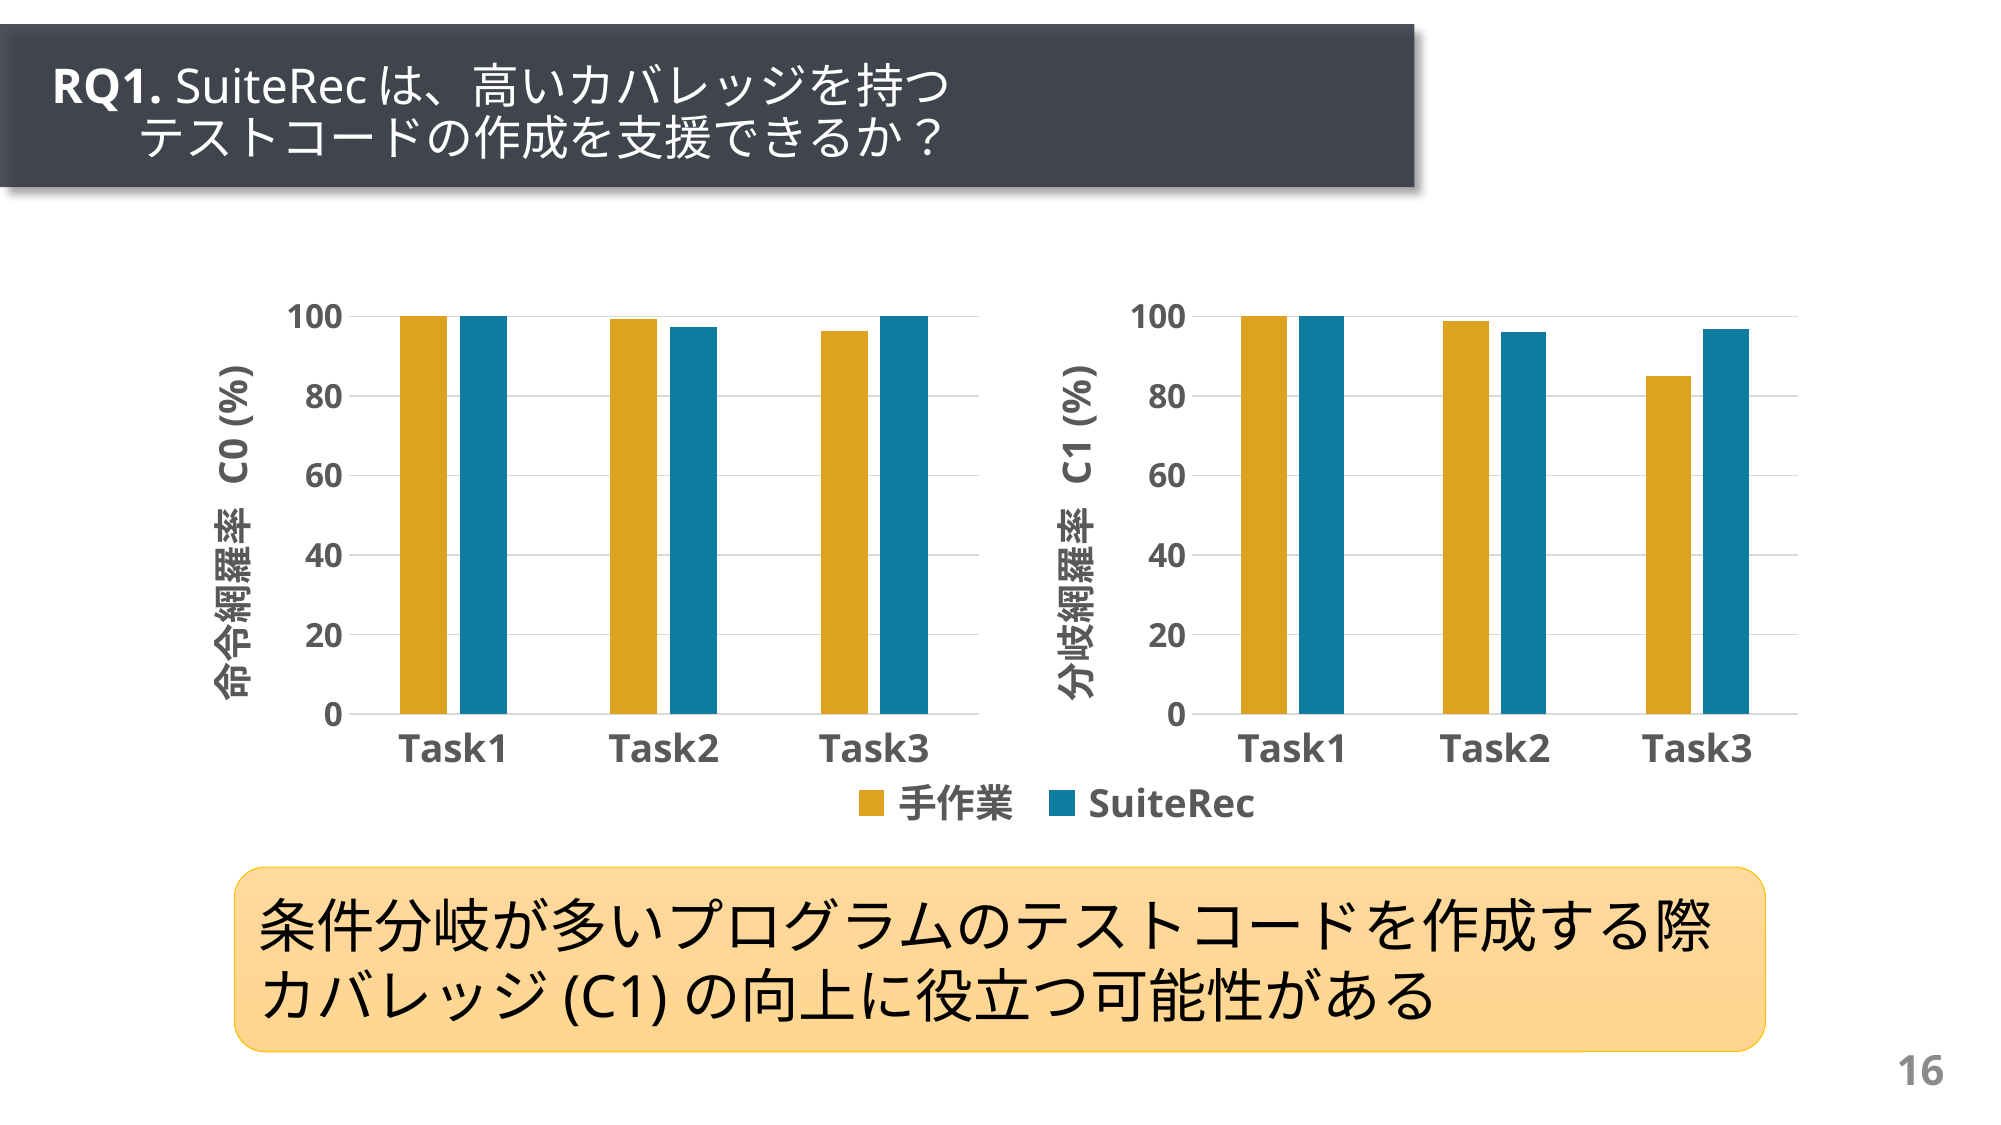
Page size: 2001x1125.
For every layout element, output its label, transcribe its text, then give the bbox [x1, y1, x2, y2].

chart [1007, 284, 1815, 784]
chart [163, 284, 996, 784]
text_box [859, 790, 883, 816]
text_box SuiteRec [1073, 784, 1287, 833]
title RQ1. SuiteRecは、高いカバレッジを持つ テストコードの作成を支援できるか？ [36, 54, 1425, 174]
text_box [1049, 790, 1073, 816]
text_box 手作業 [883, 771, 1067, 833]
text_box 条件分岐が多いプログラムのテストコードを作成する際カバレッジ(C1)の向上に役立つ可能性がある [233, 866, 1767, 1053]
